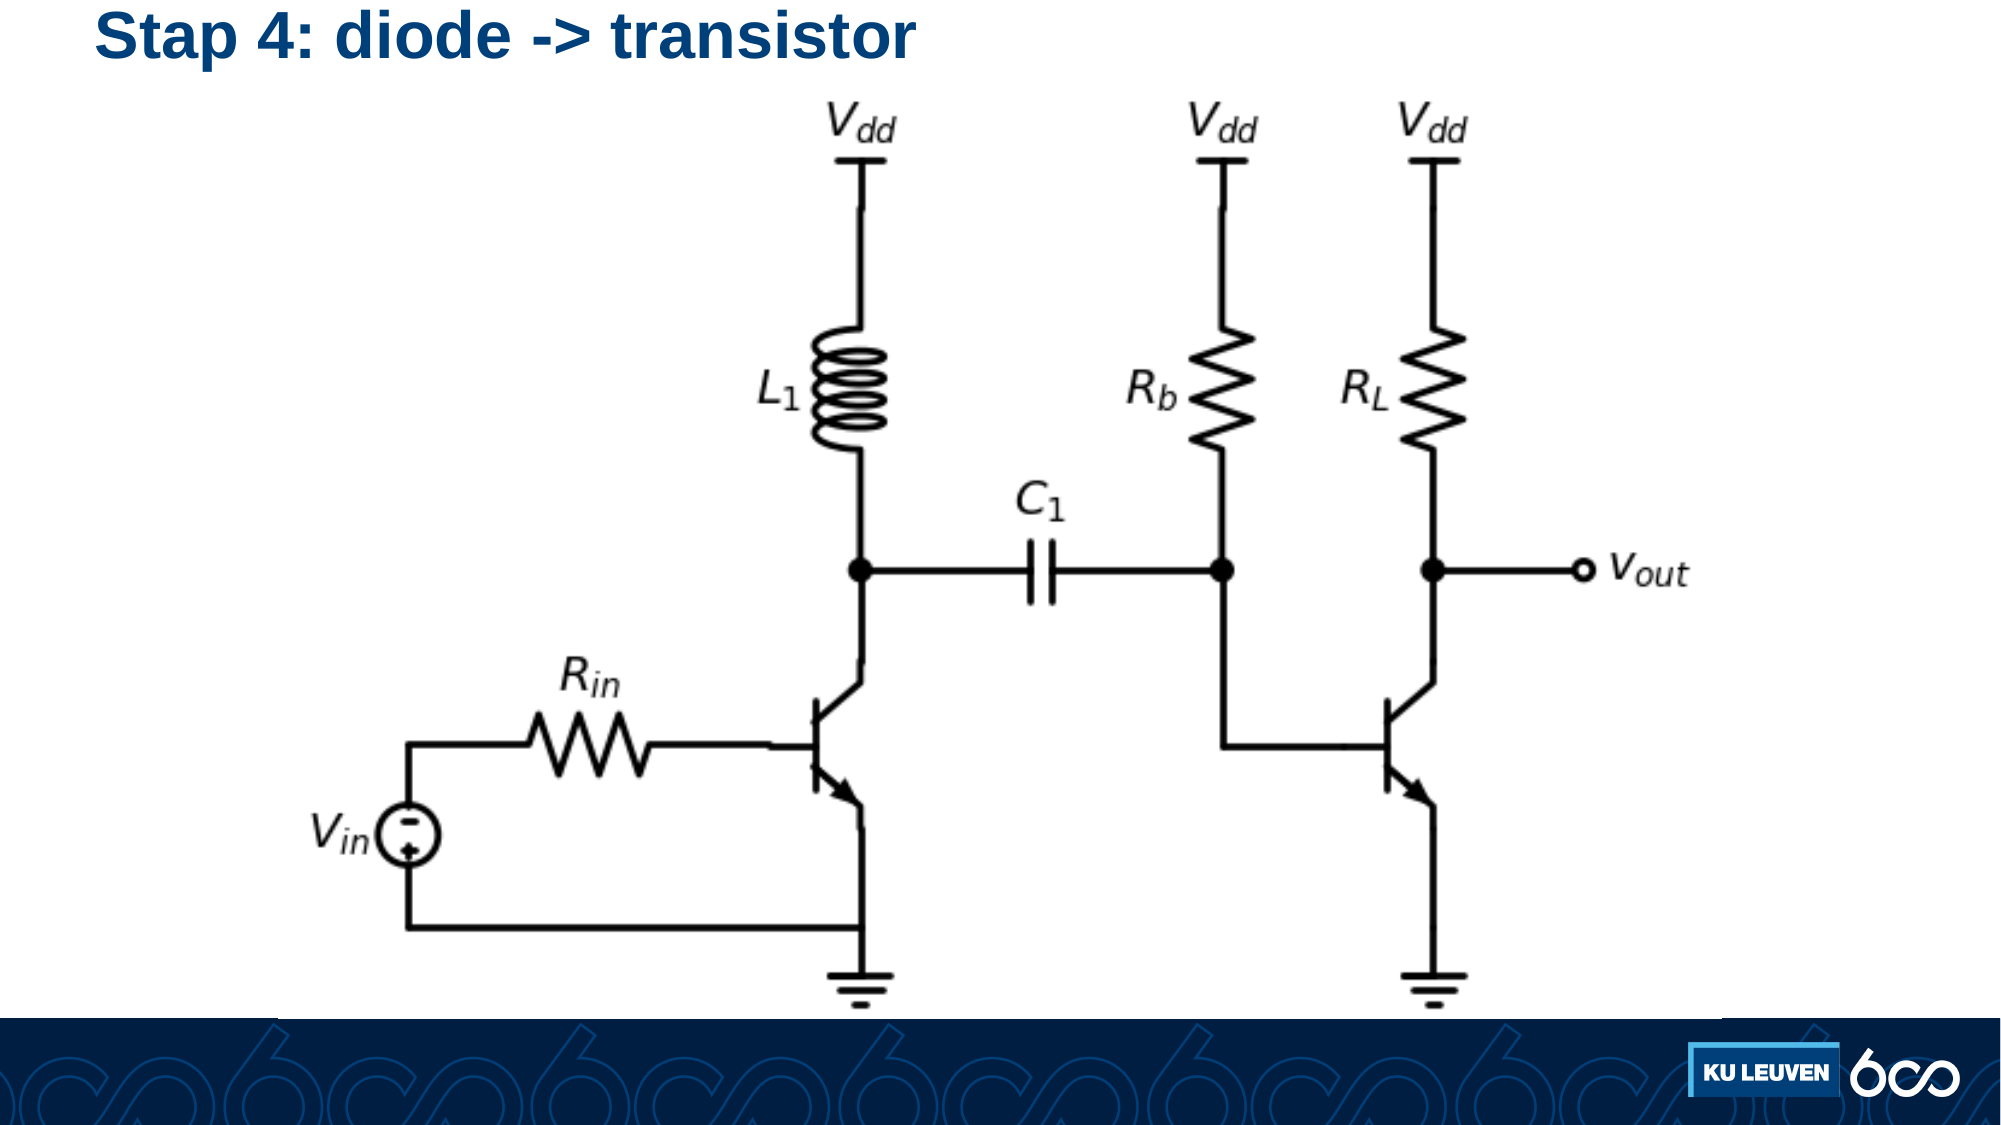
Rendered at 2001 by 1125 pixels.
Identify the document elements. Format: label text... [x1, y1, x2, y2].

title Stap 4: diode -> transistor [94, 0, 1906, 108]
picture [0, 88, 2001, 1125]
